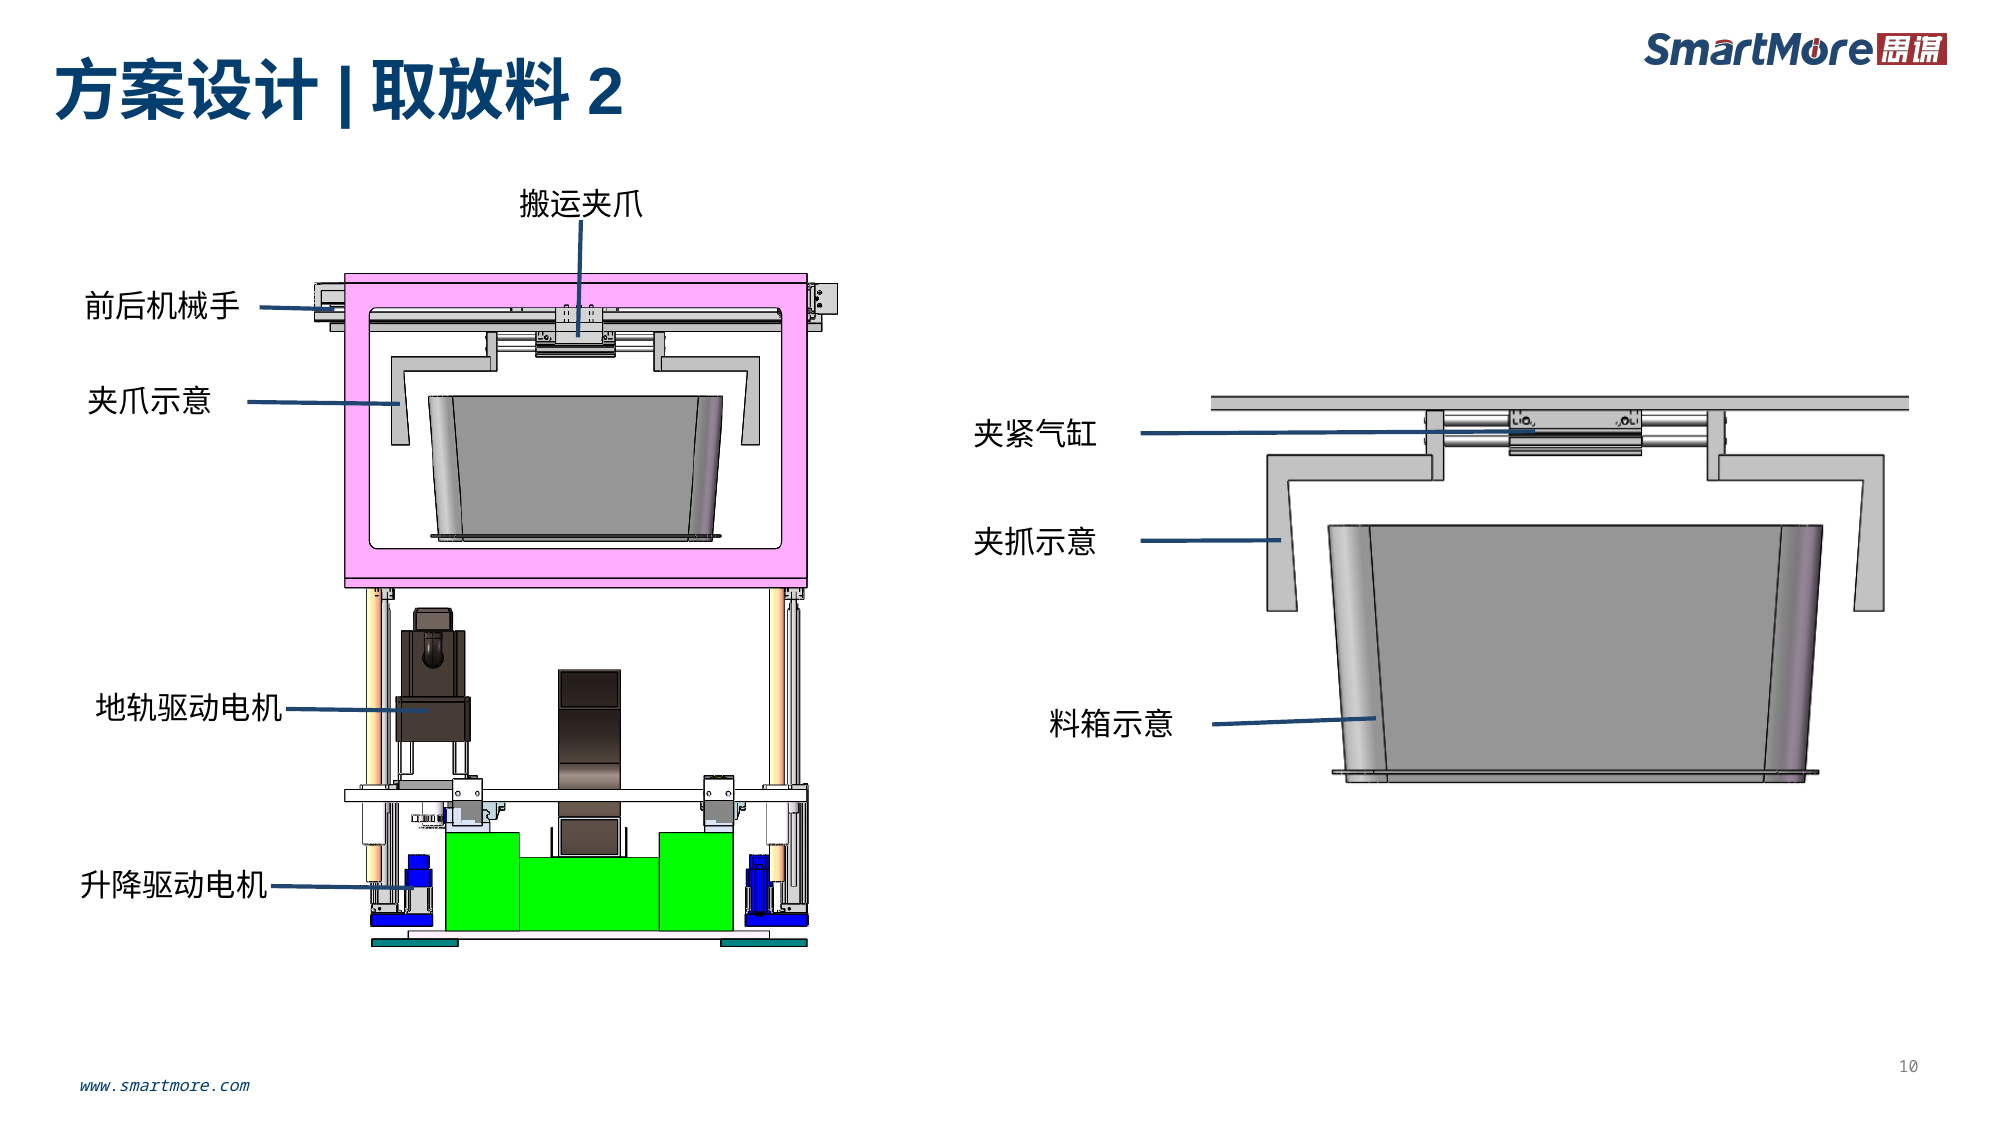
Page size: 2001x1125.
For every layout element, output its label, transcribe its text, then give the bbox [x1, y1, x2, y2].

text_box 地轨驱动电机 [92, 688, 259, 725]
picture [1644, 33, 1947, 56]
text_box 升降驱动电机 [77, 865, 259, 902]
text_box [936, 342, 1909, 820]
text_box 前后机械手 [65, 286, 259, 324]
text_box 夹爪示意 [53, 381, 259, 418]
title 方案设计|取放料2 [53, 56, 1952, 130]
picture [259, 250, 868, 959]
text_box 搬运夹爪 [466, 184, 697, 250]
